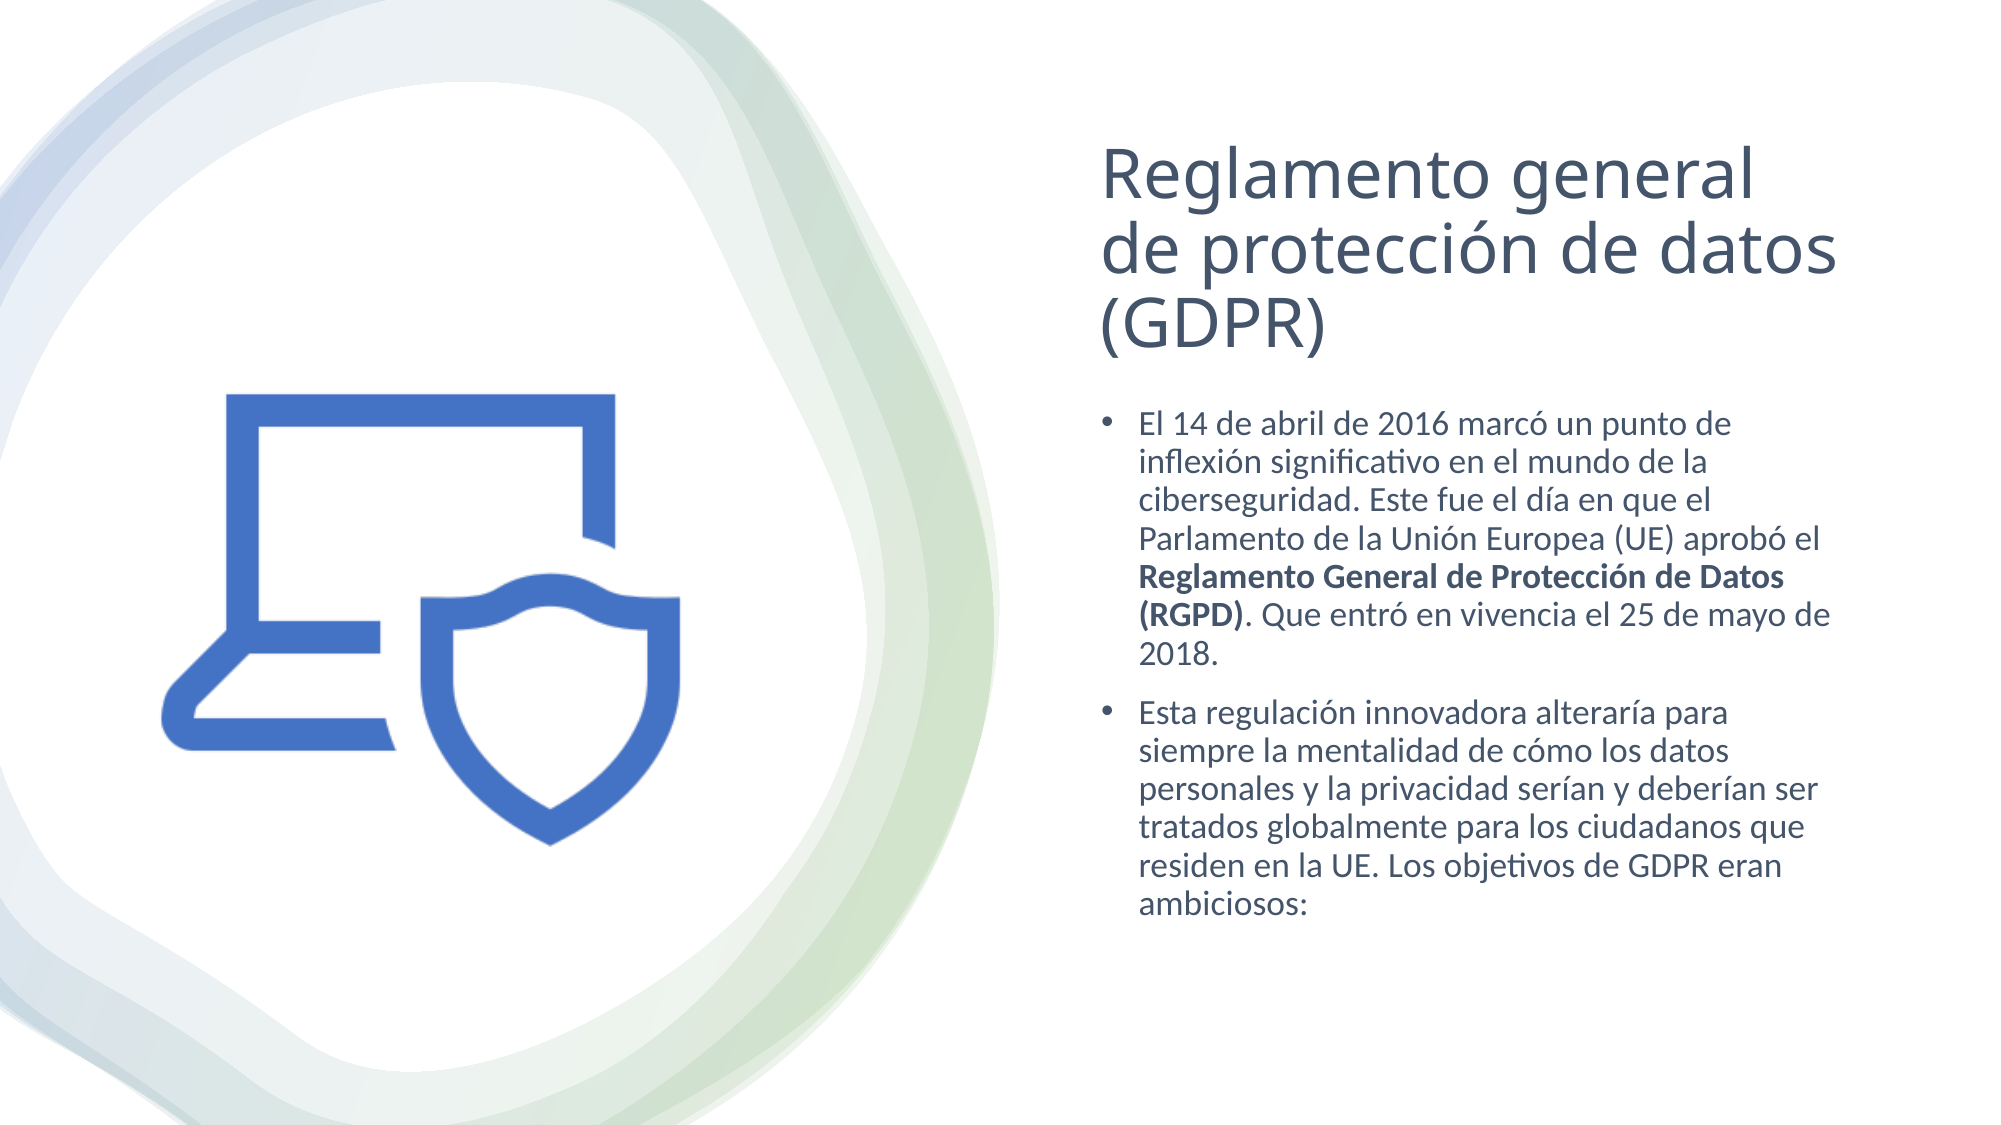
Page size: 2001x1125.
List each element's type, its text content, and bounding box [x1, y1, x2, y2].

list El 14 de abril de 2016 marcó un punto de inflexión significativo en el mundo de la ciberseguridad. Este fue el día en que el Parlamento de la Unión Europea (UE) aprobó el Reglamento General de Protección de Datos (RGPD). Que entró en vivencia el 25 de mayo de 2018. Esta regulación innovadora alteraría para siempre la mentalidad de cómo los datos personales y la privacidad serían y deberían ser tratados globalmente para los ciudadanos que residen en la UE. Los objetivos de GDPR eran ambiciosos: [1086, 397, 1868, 948]
text_box [1000, 0, 2000, 1125]
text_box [0, 0, 1000, 1125]
title Reglamento general de protección de datos (GDPR) [1085, 131, 1868, 371]
picture [110, 278, 732, 900]
